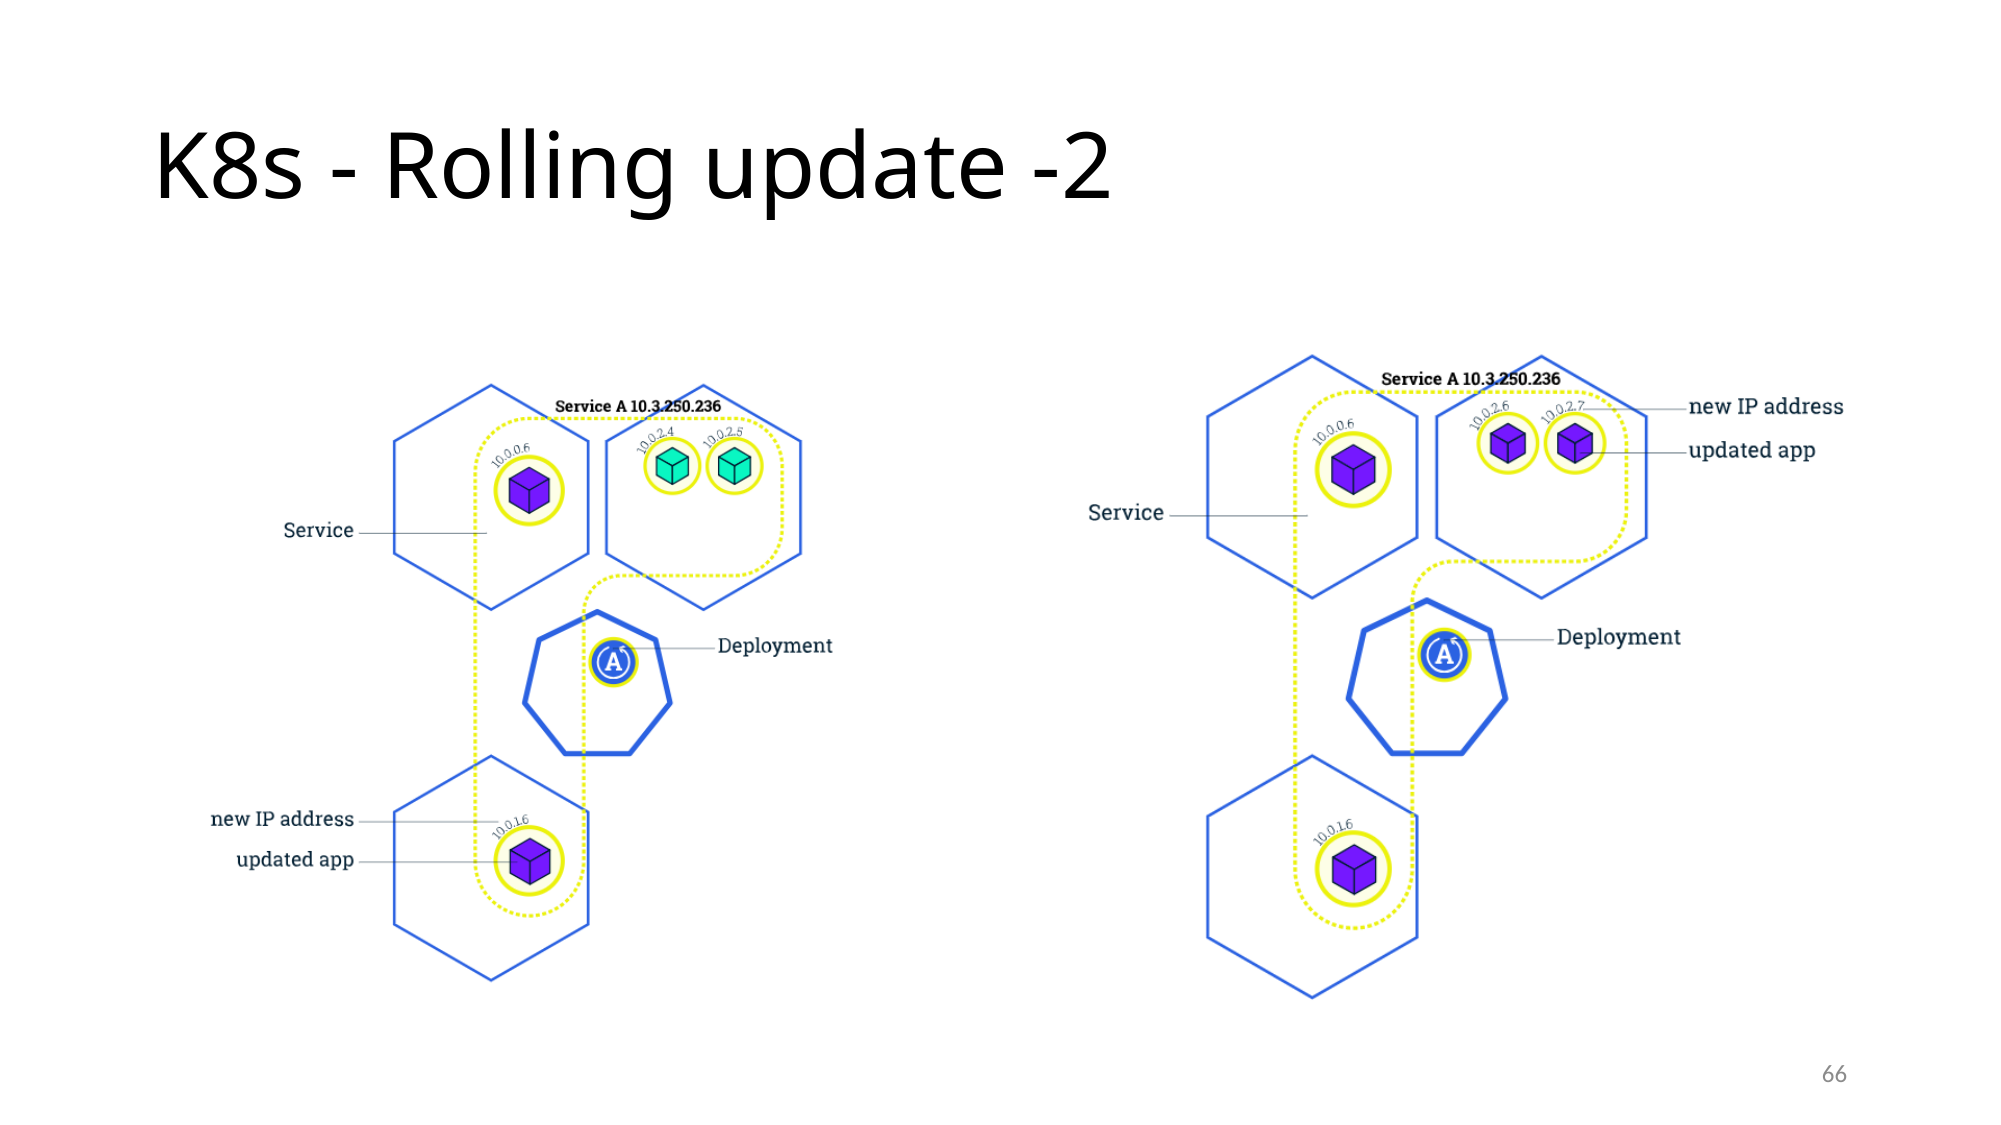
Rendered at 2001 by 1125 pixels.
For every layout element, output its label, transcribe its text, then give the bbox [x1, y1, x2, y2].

slide_number 66 [1412, 1042, 1863, 1103]
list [1012, 304, 1863, 1009]
title K8s - Rolling update -2 [137, 59, 1863, 278]
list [189, 343, 894, 996]
